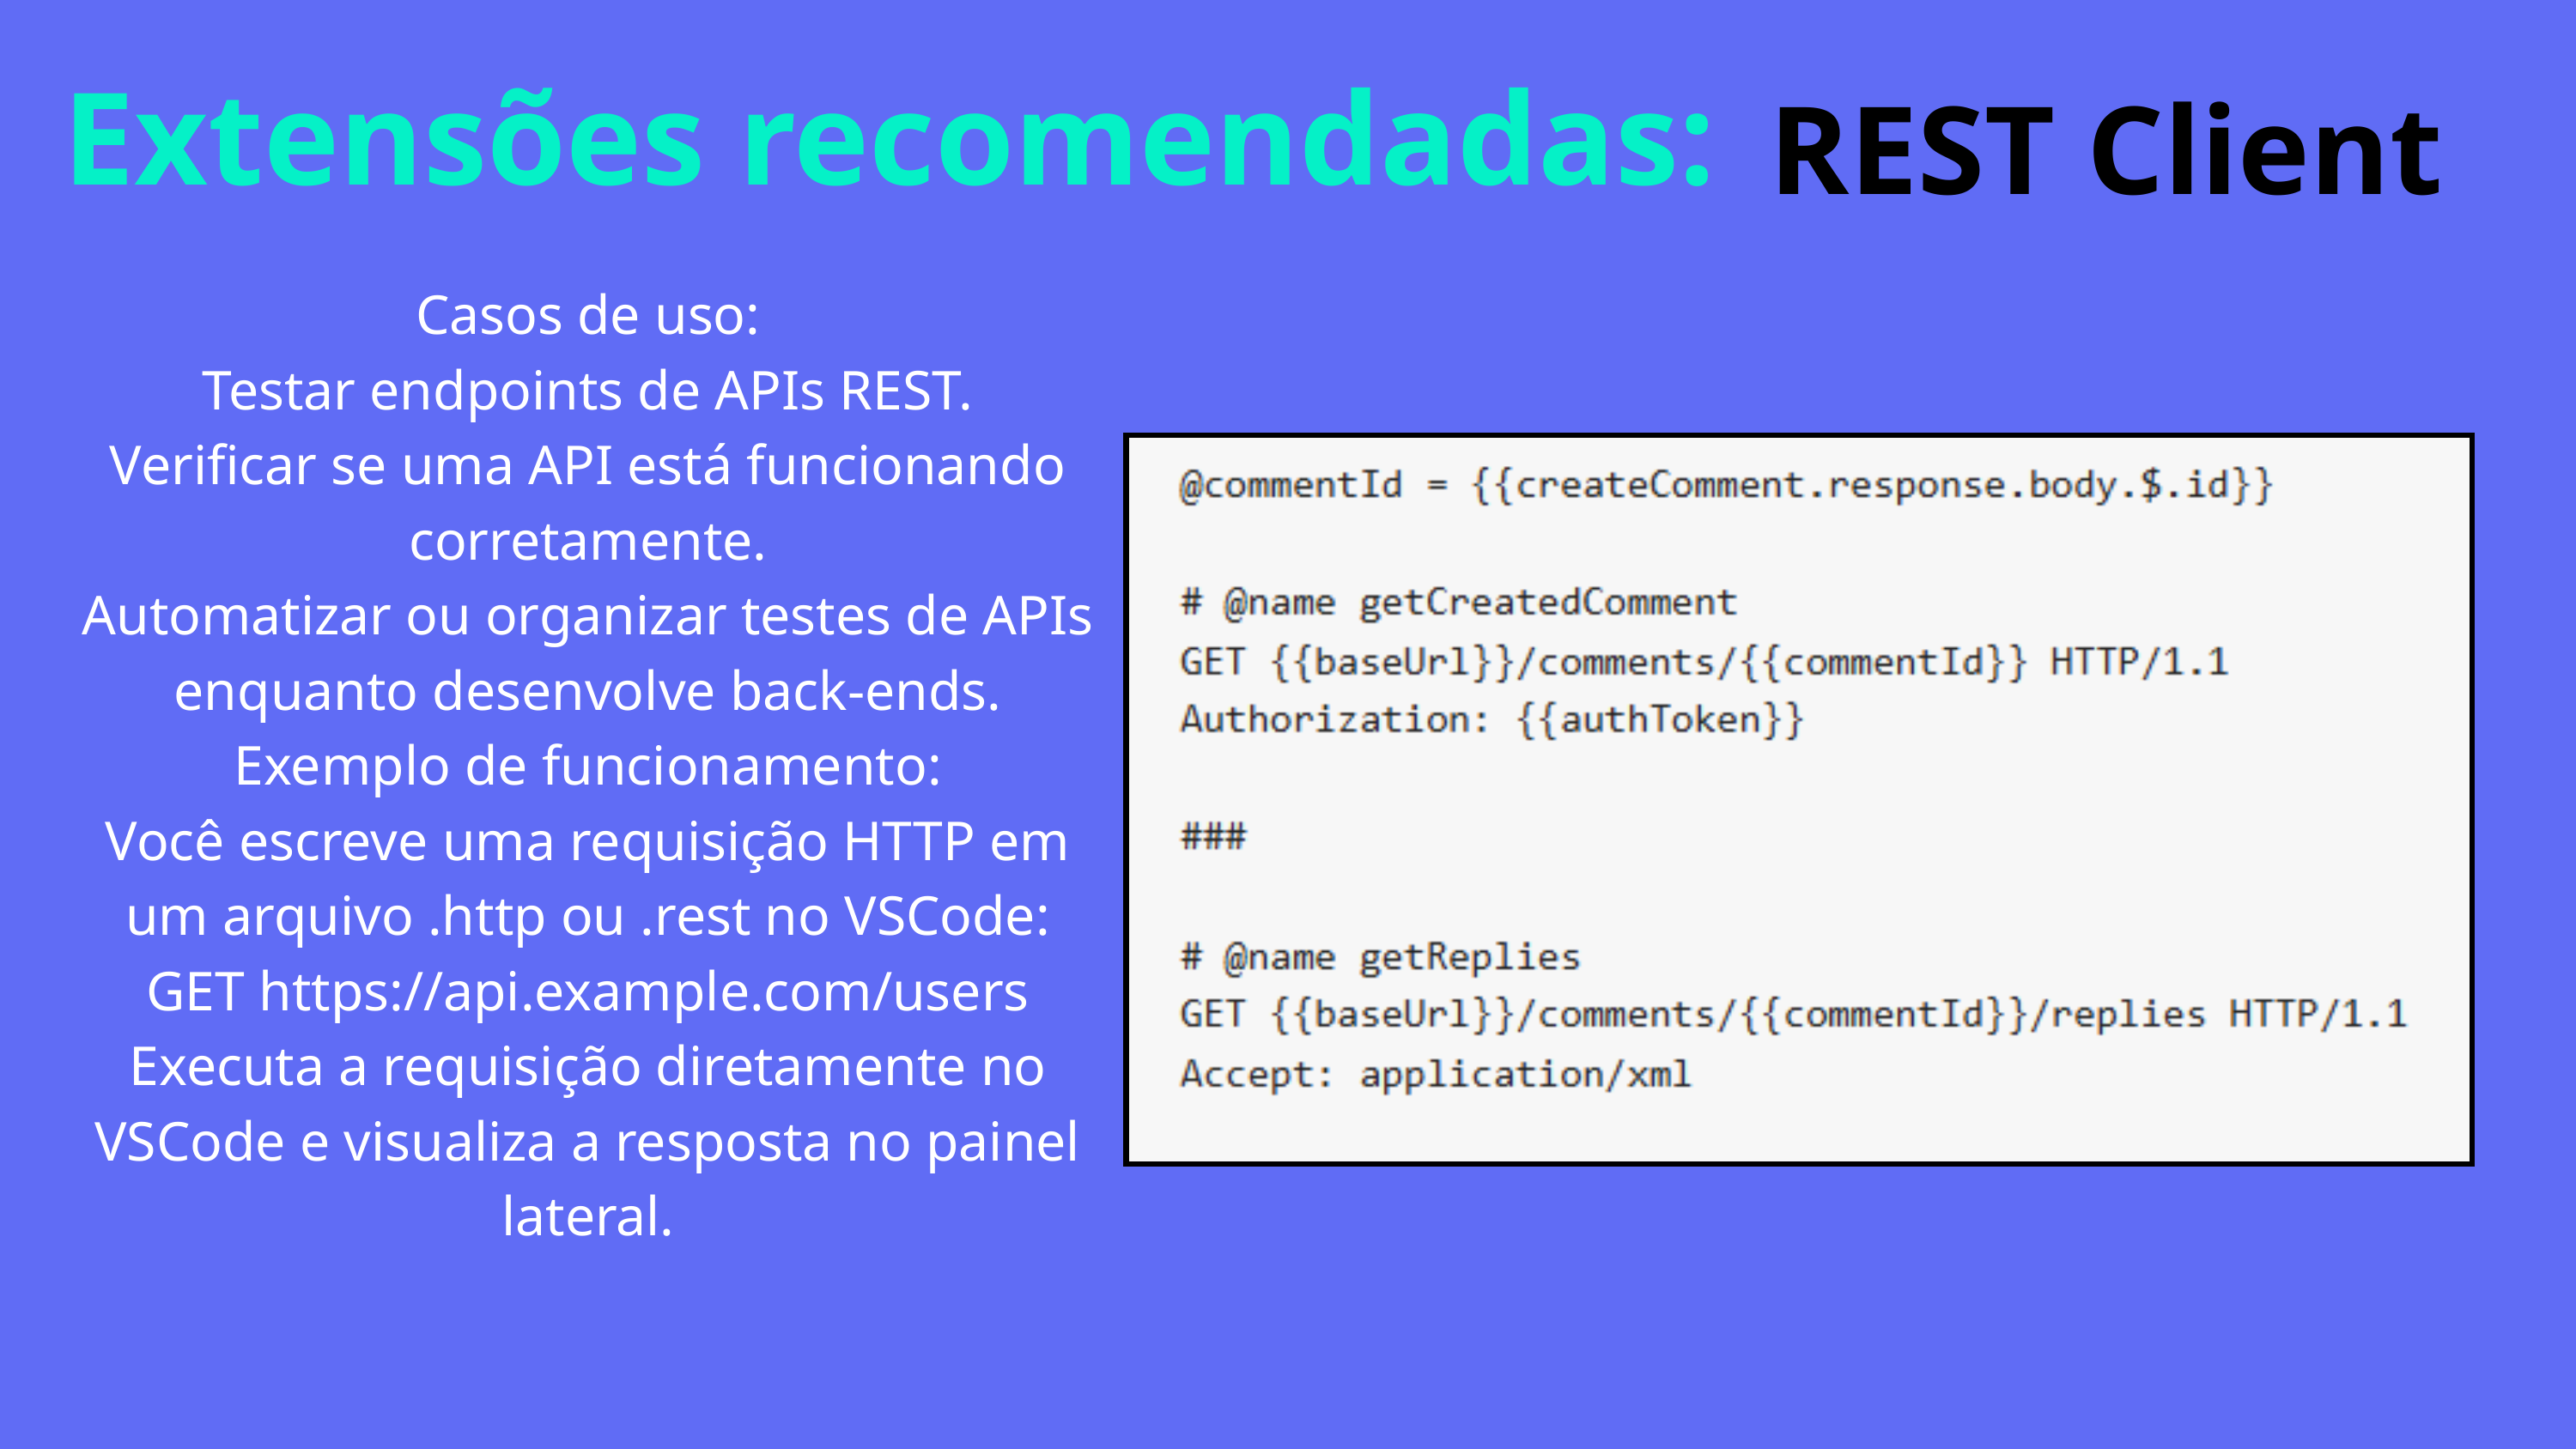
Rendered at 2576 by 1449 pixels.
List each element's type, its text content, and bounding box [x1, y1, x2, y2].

text_box Extensões recomendadas: [63, 66, 1637, 211]
text_box [1126, 435, 2472, 1164]
text_box REST Client [1637, 48, 2576, 219]
text_box Casos de uso: Testar endpoints de APIs REST. Verificar se uma API está funcionando corretamente. Automatizar ou organizar testes de APIs enquanto desenvolve back-ends. Exemplo de funcionamento: Você escreve uma requisição HTTP em um arquivo .http ou .rest no VSCode: GET https://api.example.com/users Executa a requisição diretamente no VSCode e visualiza a resposta no painel lateral. [76, 270, 1100, 1247]
